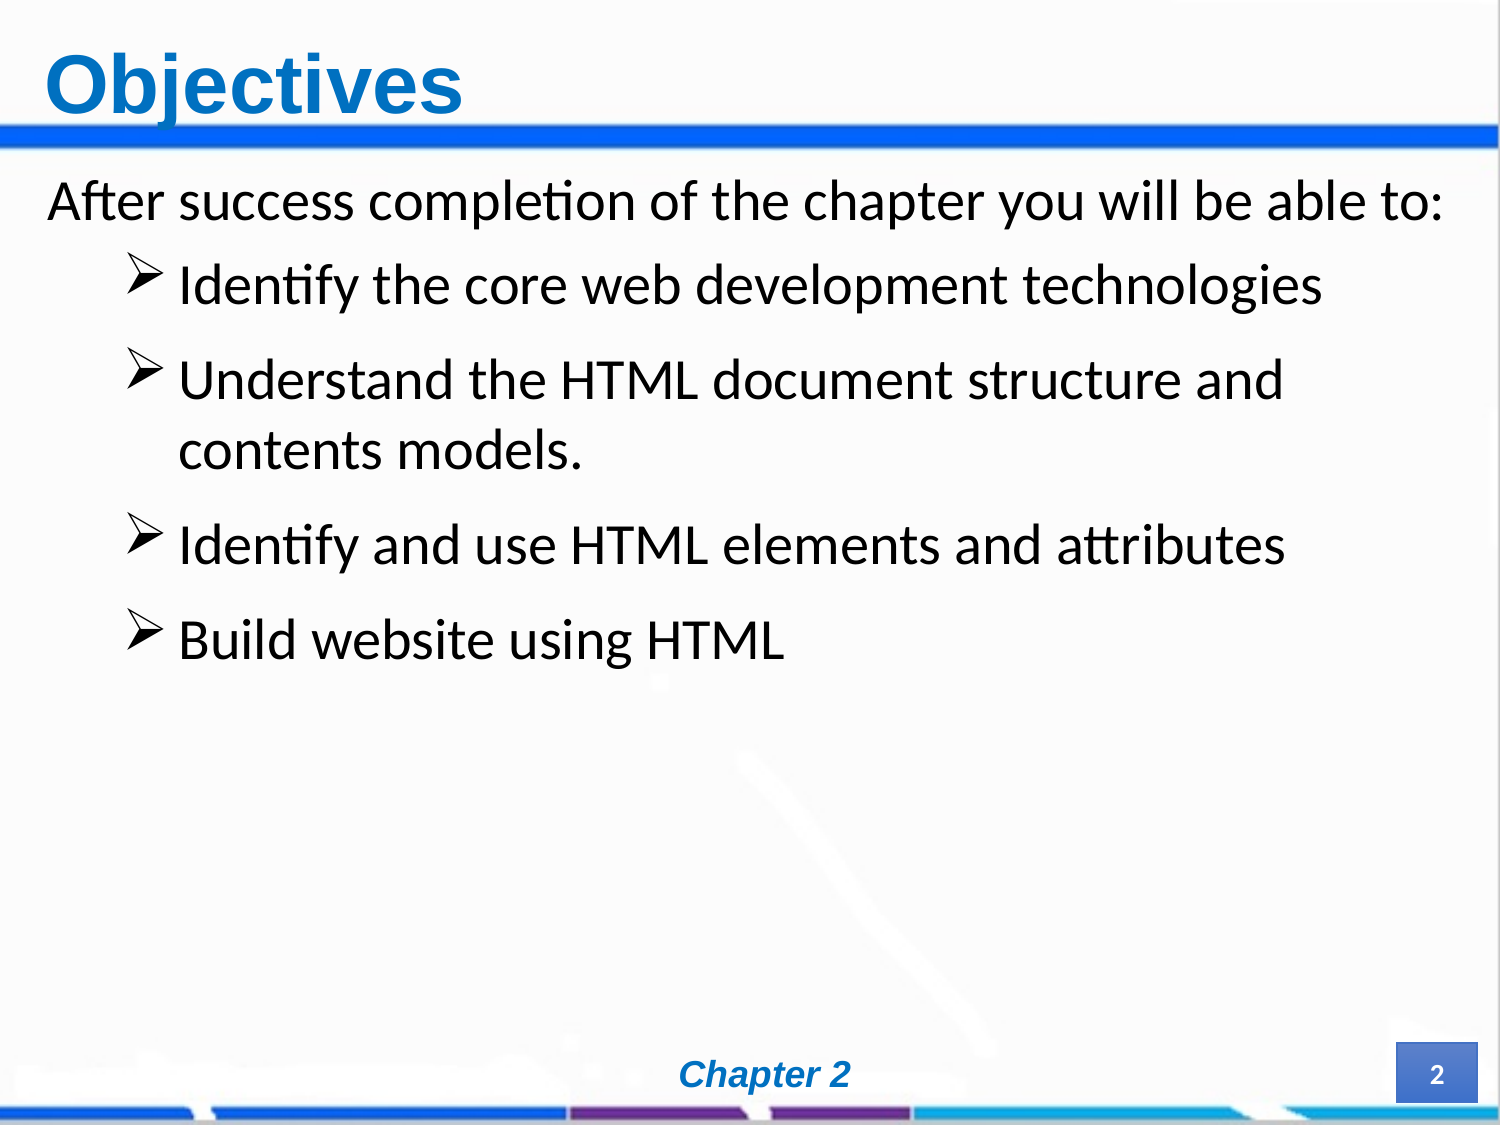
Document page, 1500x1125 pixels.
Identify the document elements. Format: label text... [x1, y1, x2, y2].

title Objectives [29, 47, 1323, 127]
picture [0, 0, 1500, 1125]
slide_number 2 [1396, 1042, 1478, 1103]
footer Chapter 2 [511, 1042, 1018, 1103]
list After success completion of the chapter you will be able to: Identify the core web development technologies Understand the HTML document structure and contents models. Identify and use HTML elements and attributes Build website using HTML [13, 163, 1478, 1084]
